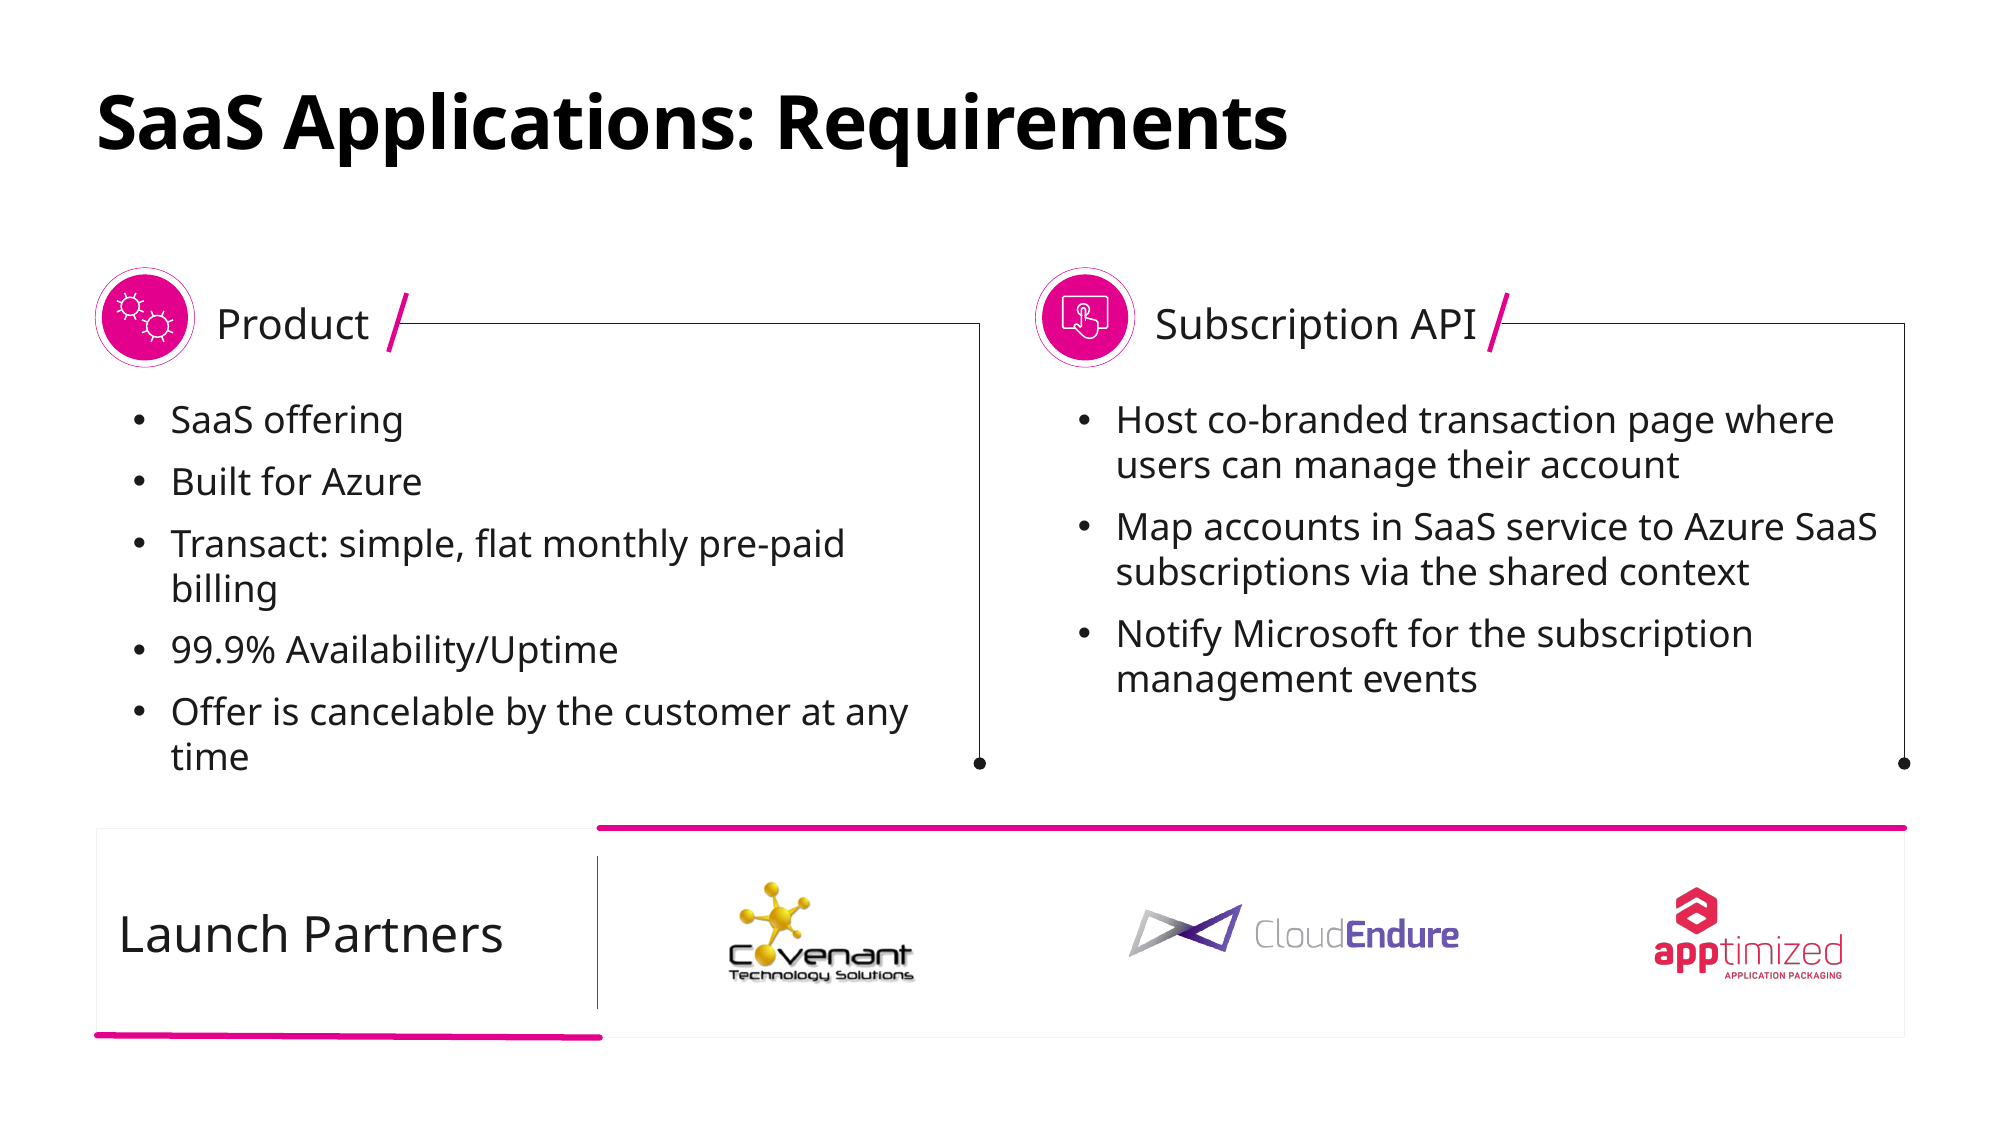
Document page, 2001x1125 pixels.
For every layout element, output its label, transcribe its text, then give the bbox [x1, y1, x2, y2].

picture [1652, 885, 1858, 980]
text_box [94, 267, 195, 368]
text_box [407, 323, 986, 770]
text_box Host co-branded transaction page where users can manage their account Map accounts in SaaS service to Azure SaaS subscriptions via the shared context Notify Microsoft for the subscription management events [1063, 389, 1904, 708]
picture [1104, 892, 1474, 974]
text_box Product [200, 303, 388, 342]
picture [708, 879, 925, 987]
title SaaS Applications: Requirements [96, 75, 1904, 166]
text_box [1489, 292, 1508, 353]
text_box Launch Partners [96, 828, 1905, 1038]
text_box SaaS offering Built for Azure Transact: simple, flat monthly pre-paid billing 99.9% Availability/Uptime Offer is cancelable by the customer at any time [118, 389, 975, 786]
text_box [1035, 267, 1136, 368]
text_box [96, 1034, 600, 1038]
text_box Subscription API [1140, 294, 1489, 351]
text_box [388, 292, 407, 353]
text_box [1369, 323, 1911, 770]
